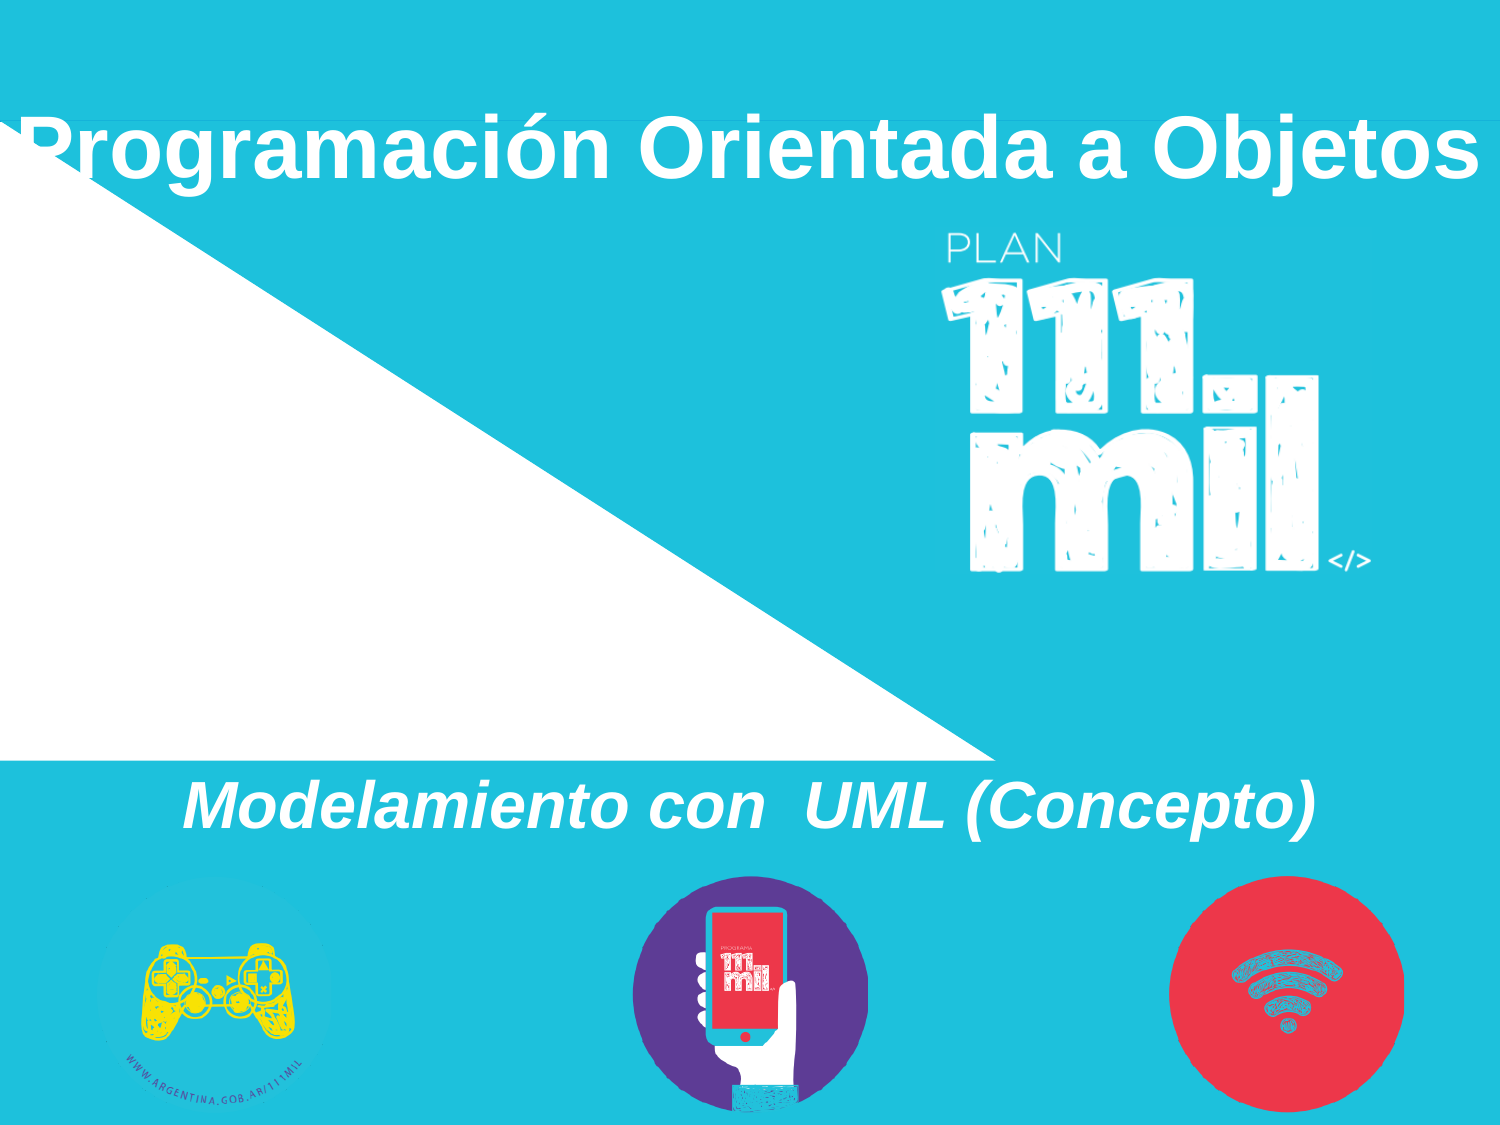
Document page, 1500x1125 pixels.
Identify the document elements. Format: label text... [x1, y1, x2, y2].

title Programación Orientada a Objetos [0, 72, 1500, 205]
subtitle Modelamiento con UML (Concepto) [0, 763, 1500, 854]
